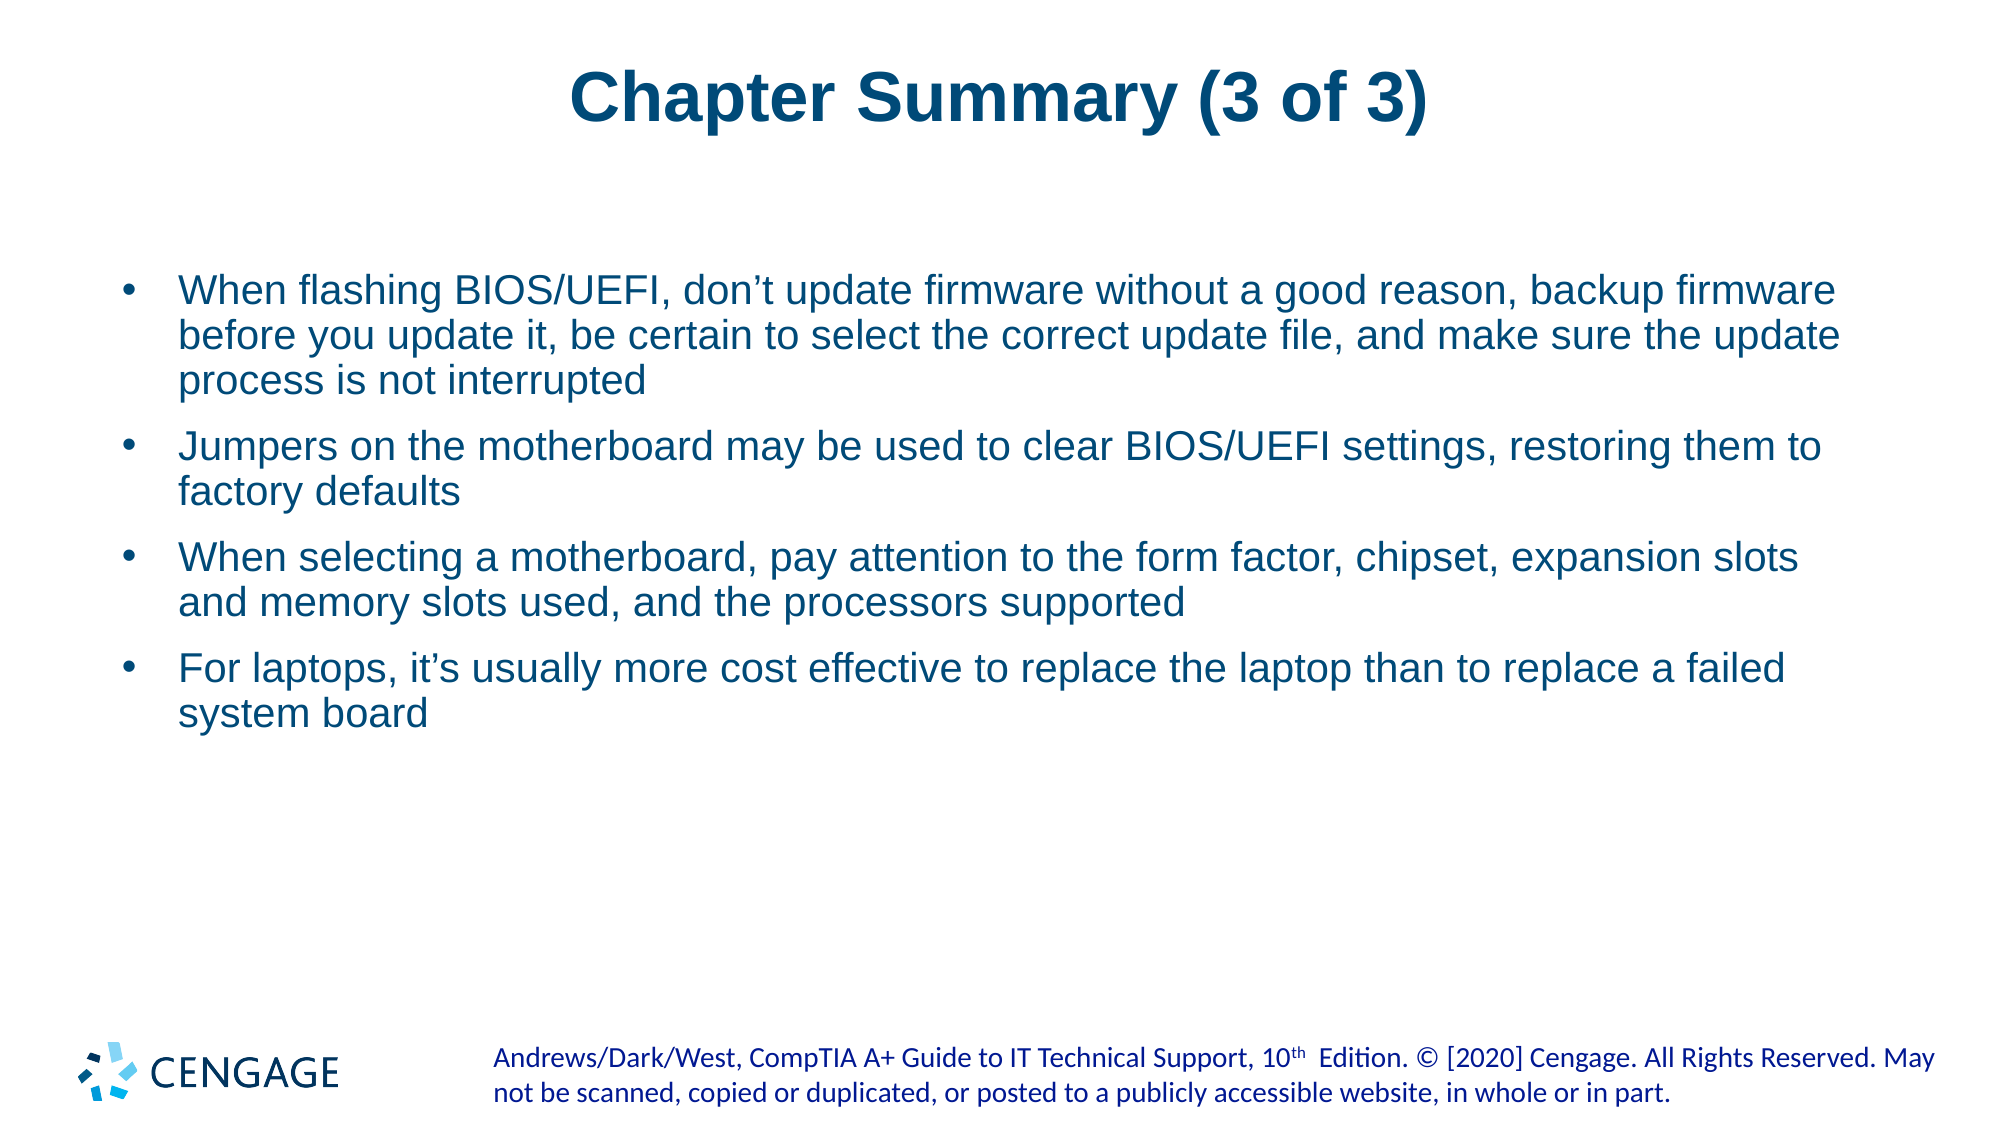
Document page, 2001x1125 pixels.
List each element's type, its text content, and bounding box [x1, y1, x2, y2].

picture [78, 1042, 338, 1101]
list When flashing BIOS/UEFI, don’t update firmware without a good reason, backup firmware before you update it, be certain to select the correct update file, and make sure the update process is not interrupted Jumpers on the motherboard may be used to clear BIOS/UEFI settings, restoring them to factory defaults When selecting a motherboard, pay attention to the form factor, chipset, expansion slots and memory slots used, and the processors supported For laptops, it’s usually more cost effective to replace the laptop than to replace a failed system board [121, 268, 1880, 990]
title Chapter Summary (3 of 3) [137, 59, 1863, 171]
